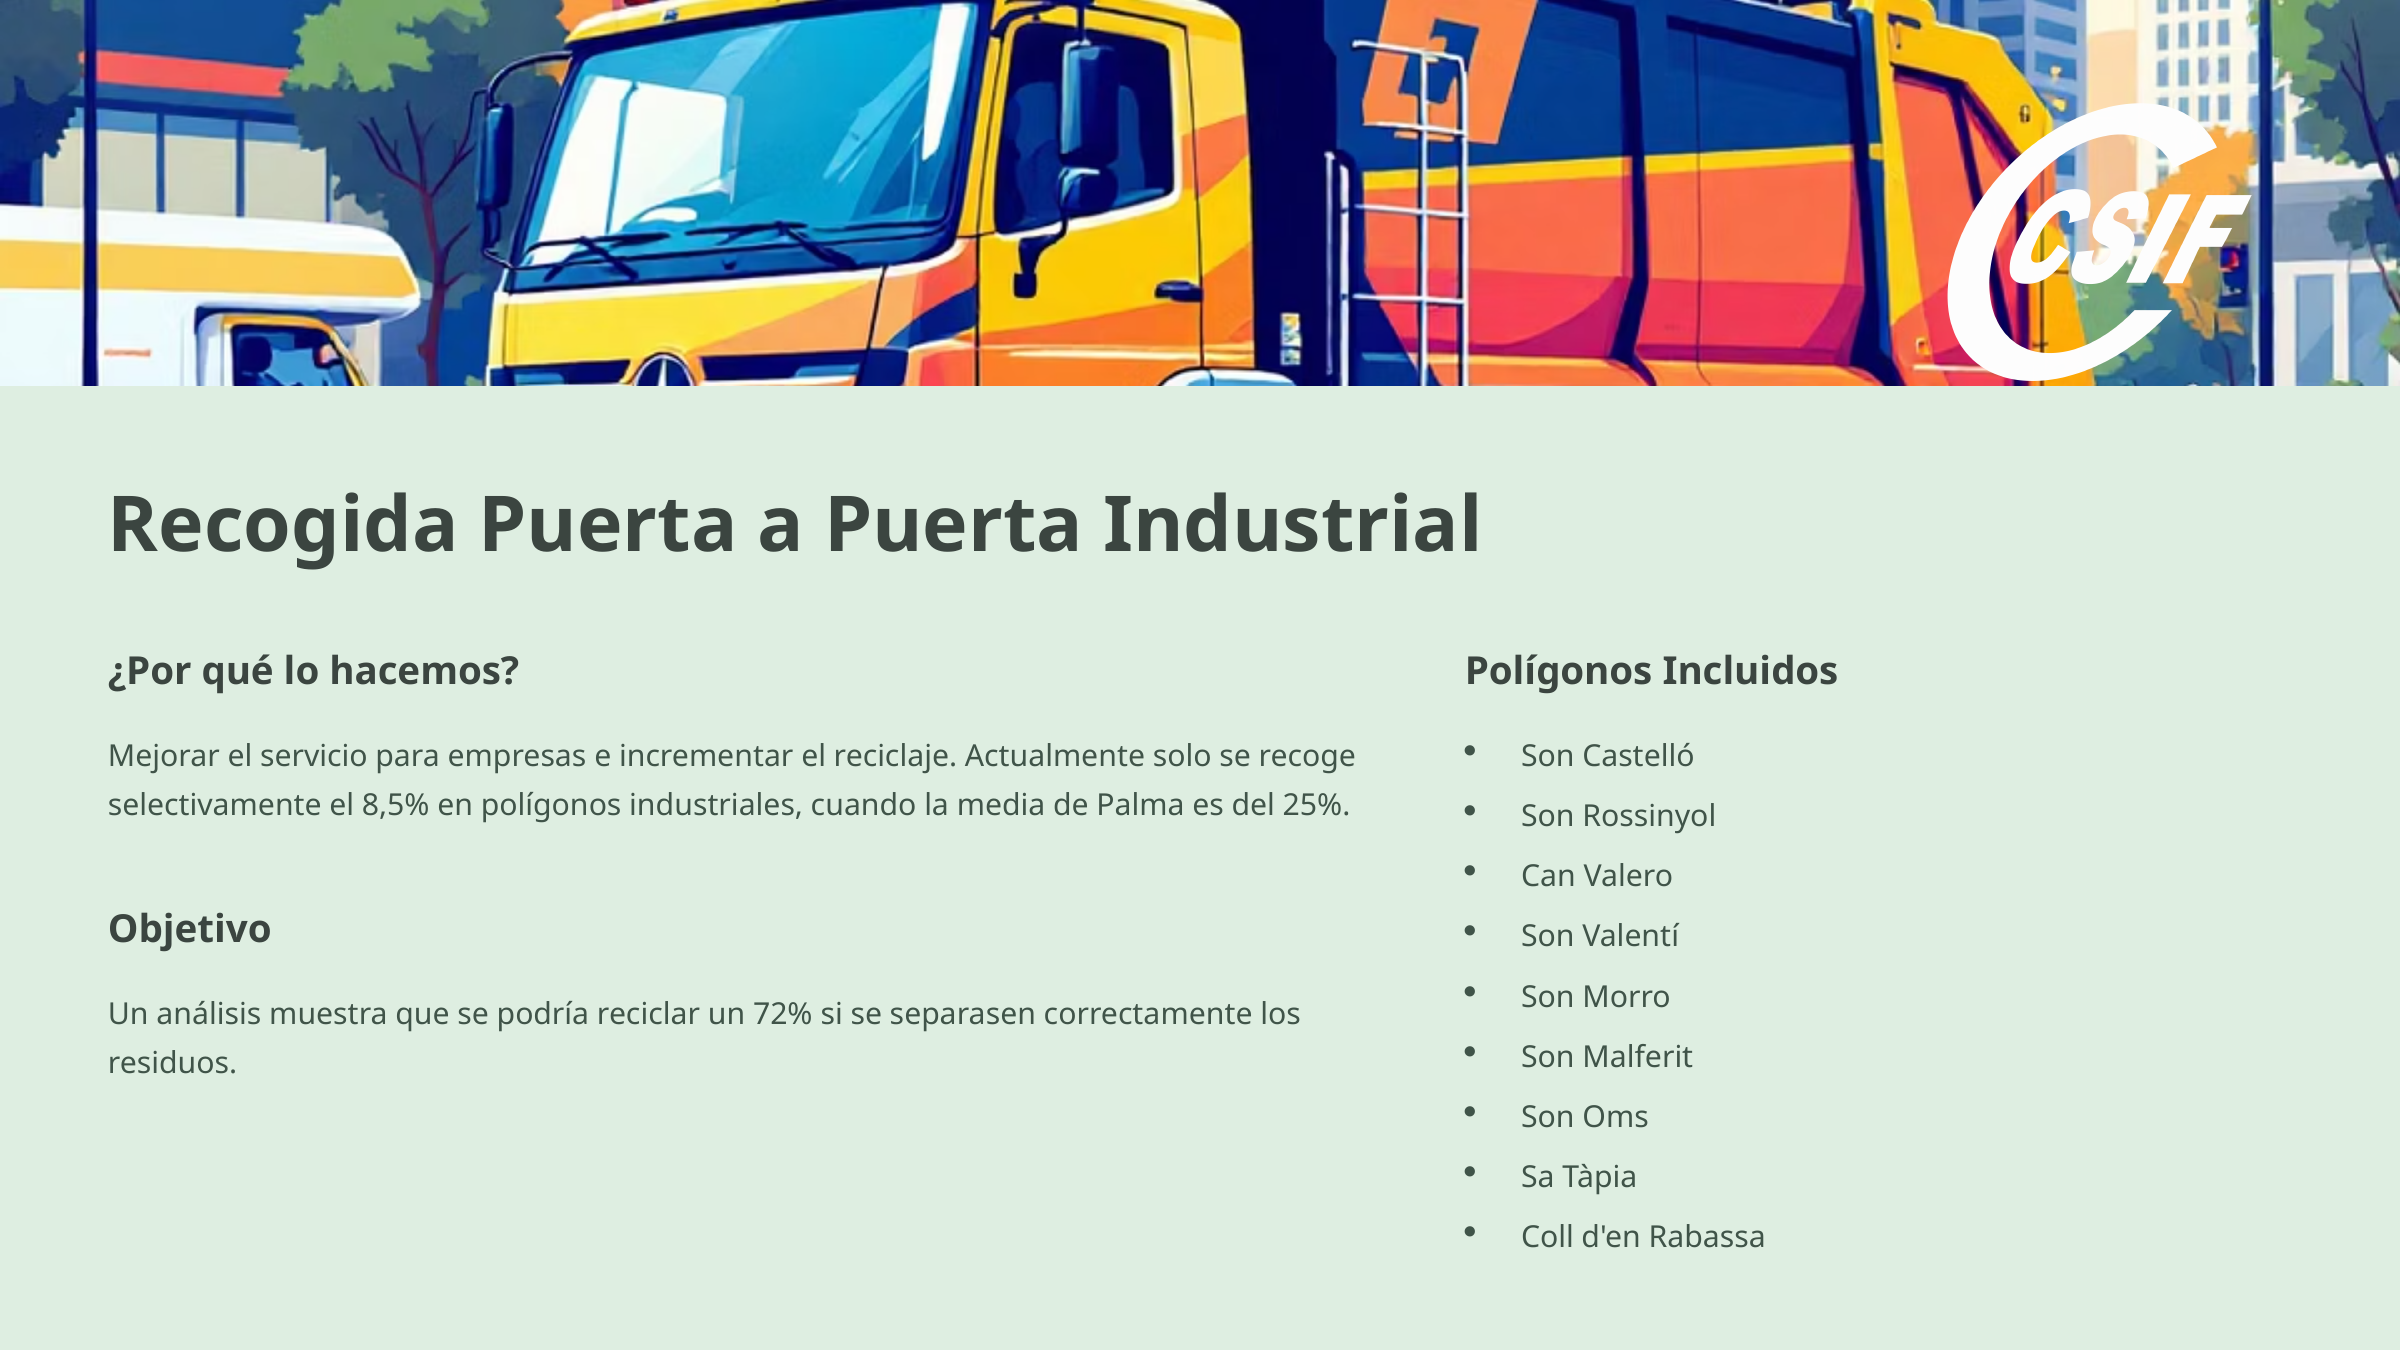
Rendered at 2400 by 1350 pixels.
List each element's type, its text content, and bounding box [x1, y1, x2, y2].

picture [0, 0, 2400, 455]
text_box Polígonos Incluidos [1464, 644, 1853, 693]
text_box Son Morro [1464, 964, 2294, 1014]
text_box ¿Por qué lo hacemos? [108, 644, 530, 693]
text_box Recogida Puerta a Puerta Industrial [107, 470, 1519, 568]
text_box Sa Tàpia [1464, 1144, 2294, 1194]
text_box Son Castelló [1464, 723, 2294, 773]
text_box Objetivo [107, 902, 494, 951]
text_box Un análisis muestra que se podría reciclar un 72% si se separasen correctamente los residuos. [107, 981, 1389, 1081]
text_box Son Rossinyol [1464, 783, 2294, 833]
text_box Can Valero [1464, 843, 2294, 894]
text_box Son Malferit [1464, 1024, 2294, 1074]
text_box Coll d'en Rabassa [1464, 1204, 2294, 1255]
text_box Son Valentí [1464, 903, 2294, 954]
text_box Son Oms [1464, 1084, 2294, 1134]
text_box Mejorar el servicio para empresas e incrementar el reciclaje. Actualmente solo se recoge selectivamente el 8,5% en polígonos industriales, cuando la media de Palma es del 25%. [107, 723, 1389, 872]
